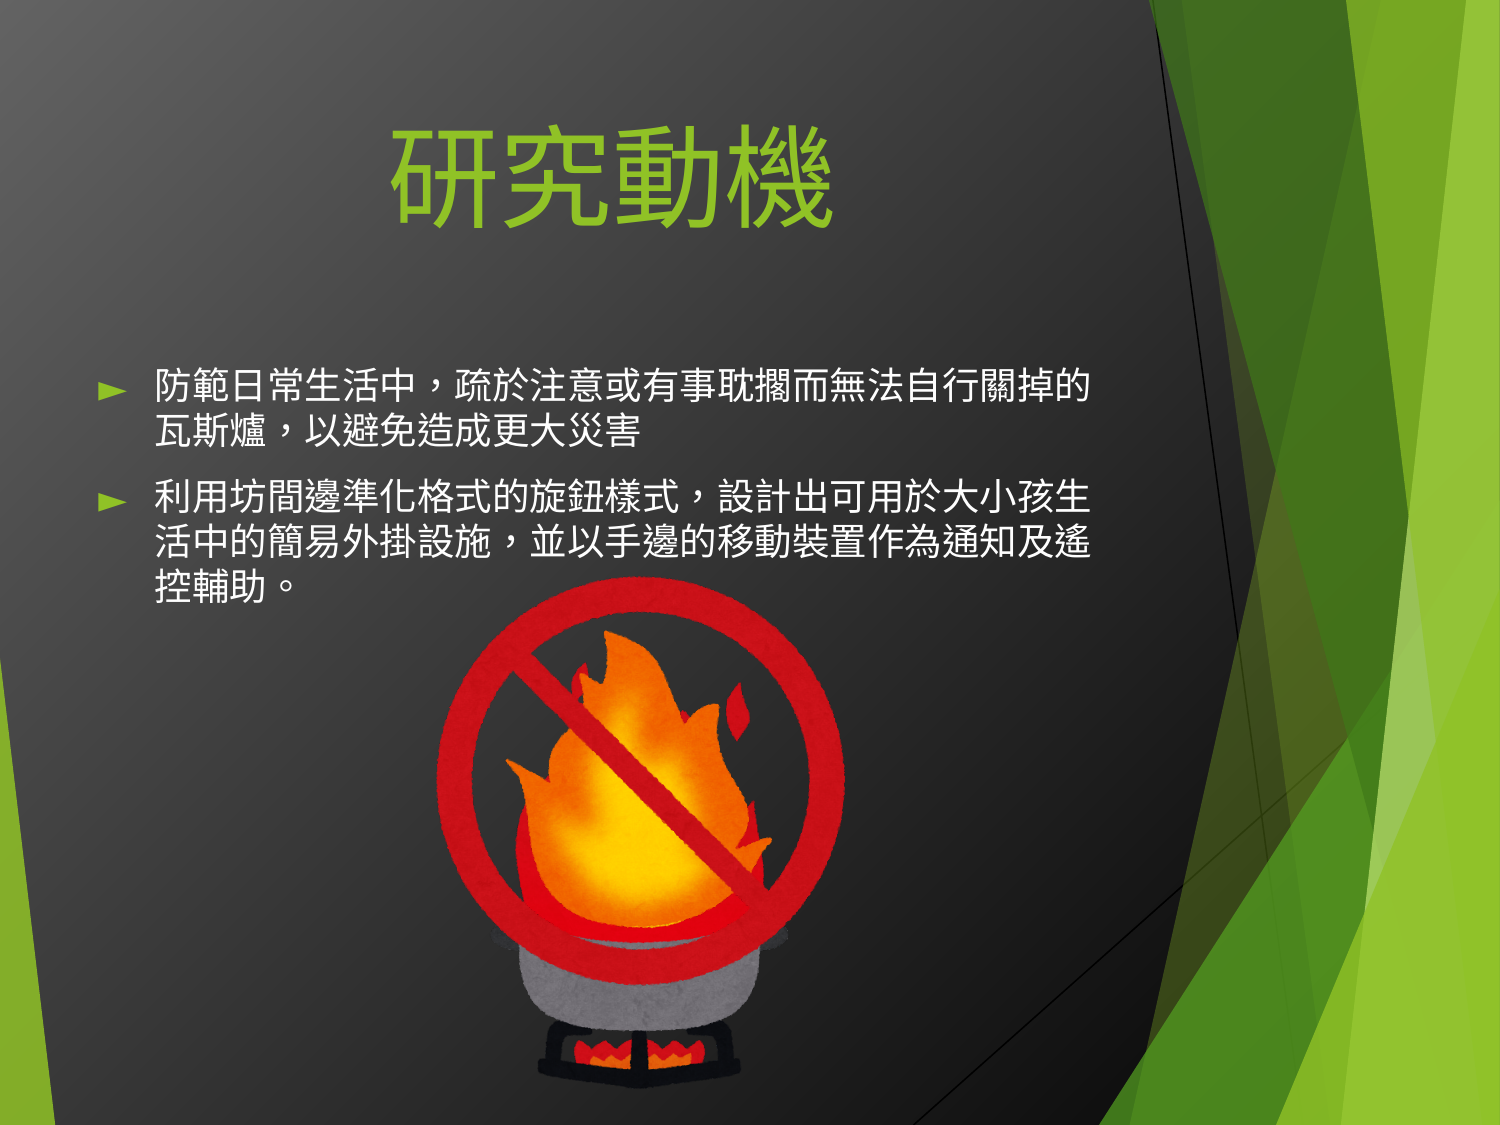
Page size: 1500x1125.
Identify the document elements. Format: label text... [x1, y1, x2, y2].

title 研究動機 [83, 99, 1141, 317]
list 防範日常生活中，疏於注意或有事耽擱而無法自行關掉的瓦斯爐，以避免造成更大災害 利用坊間邊準化格式的旋鈕樣式，設計出可用於大小孩生活中的簡易外掛設施，並以手邊的移動裝置作為通知及遙控輔助。 [83, 354, 1141, 992]
picture [423, 562, 861, 1100]
